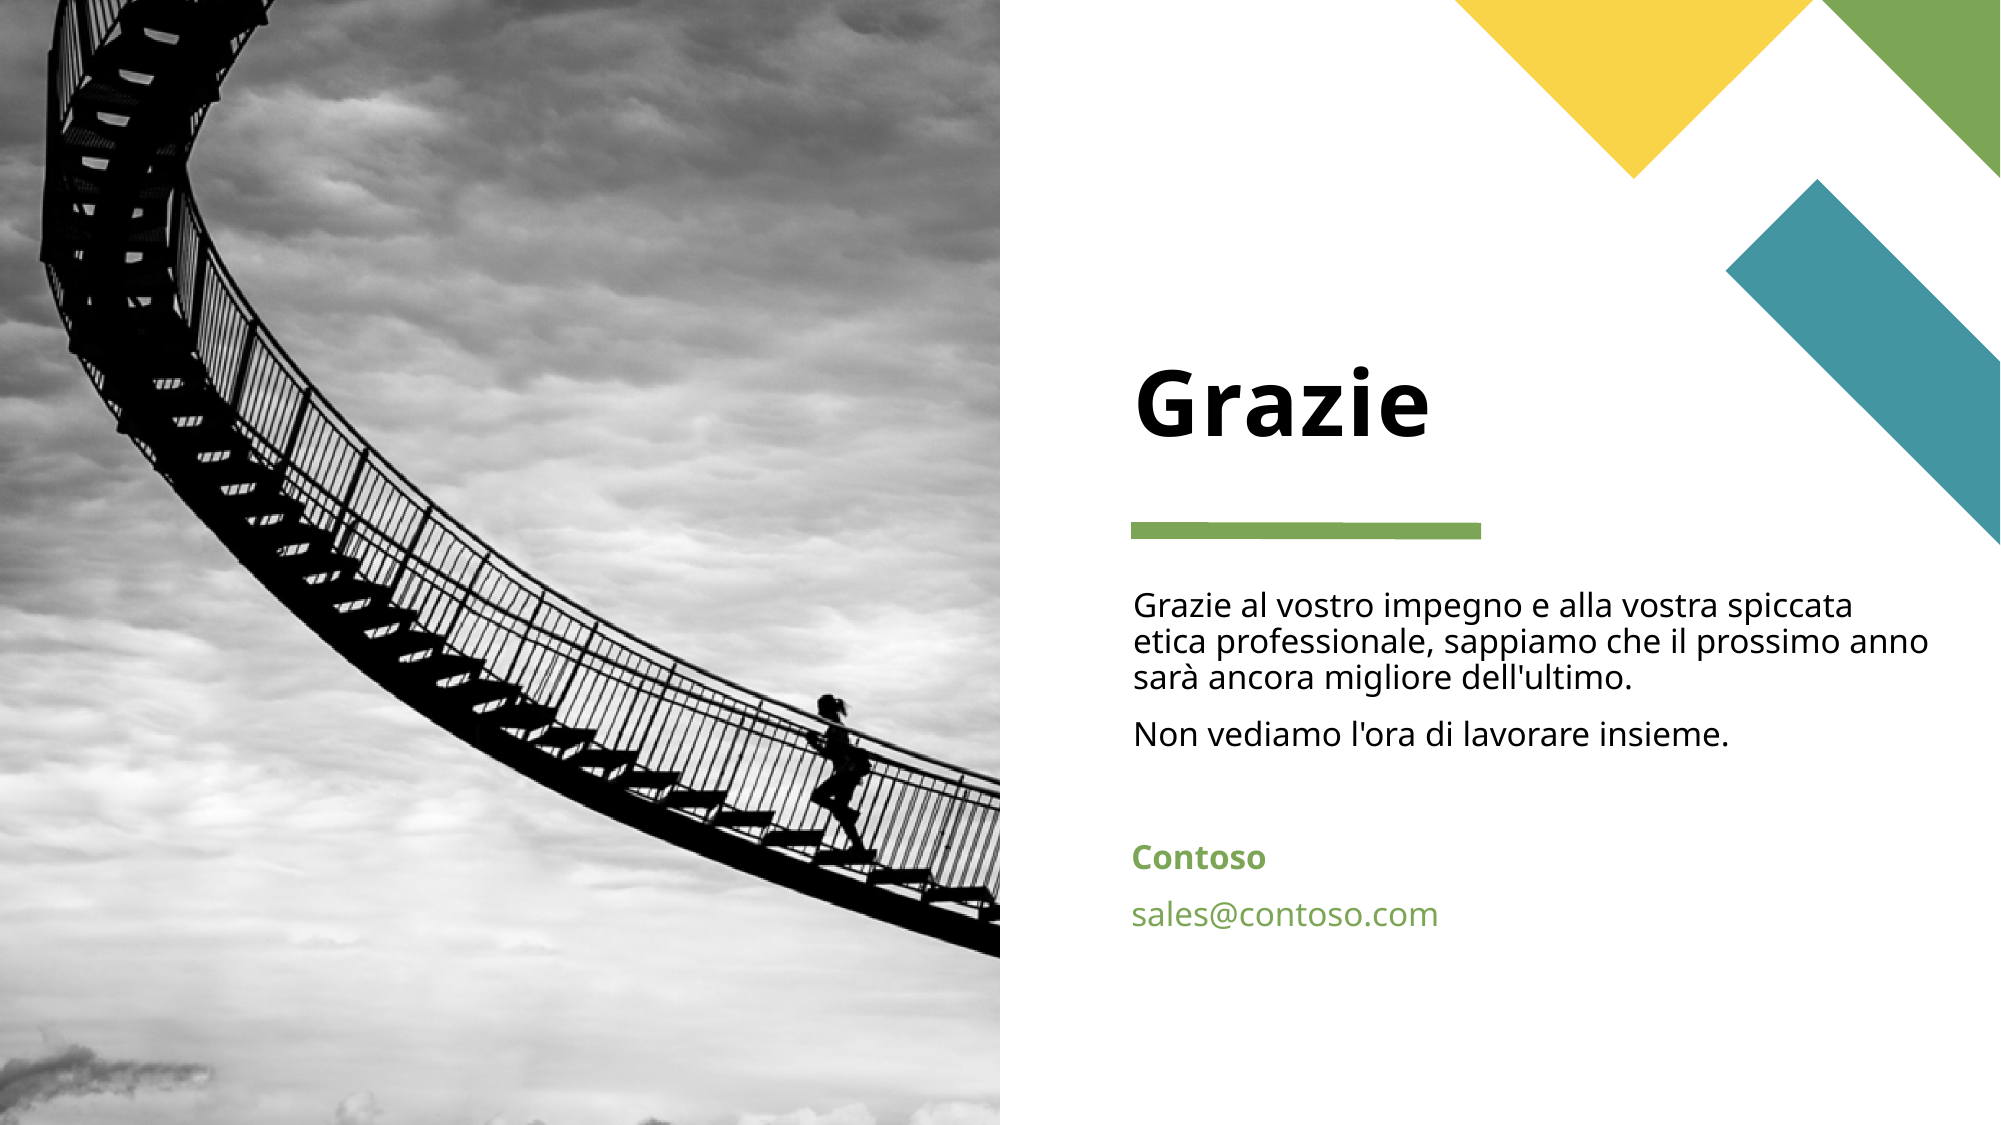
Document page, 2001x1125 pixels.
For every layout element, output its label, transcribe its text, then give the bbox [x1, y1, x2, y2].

subtitle Grazie al vostro impegno e alla vostra spiccata etica professionale, sappiamo che il prossimo anno sarà ancora migliore dell'ultimo. Non vediamo l'ora di lavorare insieme. [1133, 589, 1938, 763]
list Contoso sales@contoso.com [1131, 836, 1938, 934]
title Grazie [1133, 356, 1938, 457]
picture [0, 0, 1000, 1125]
